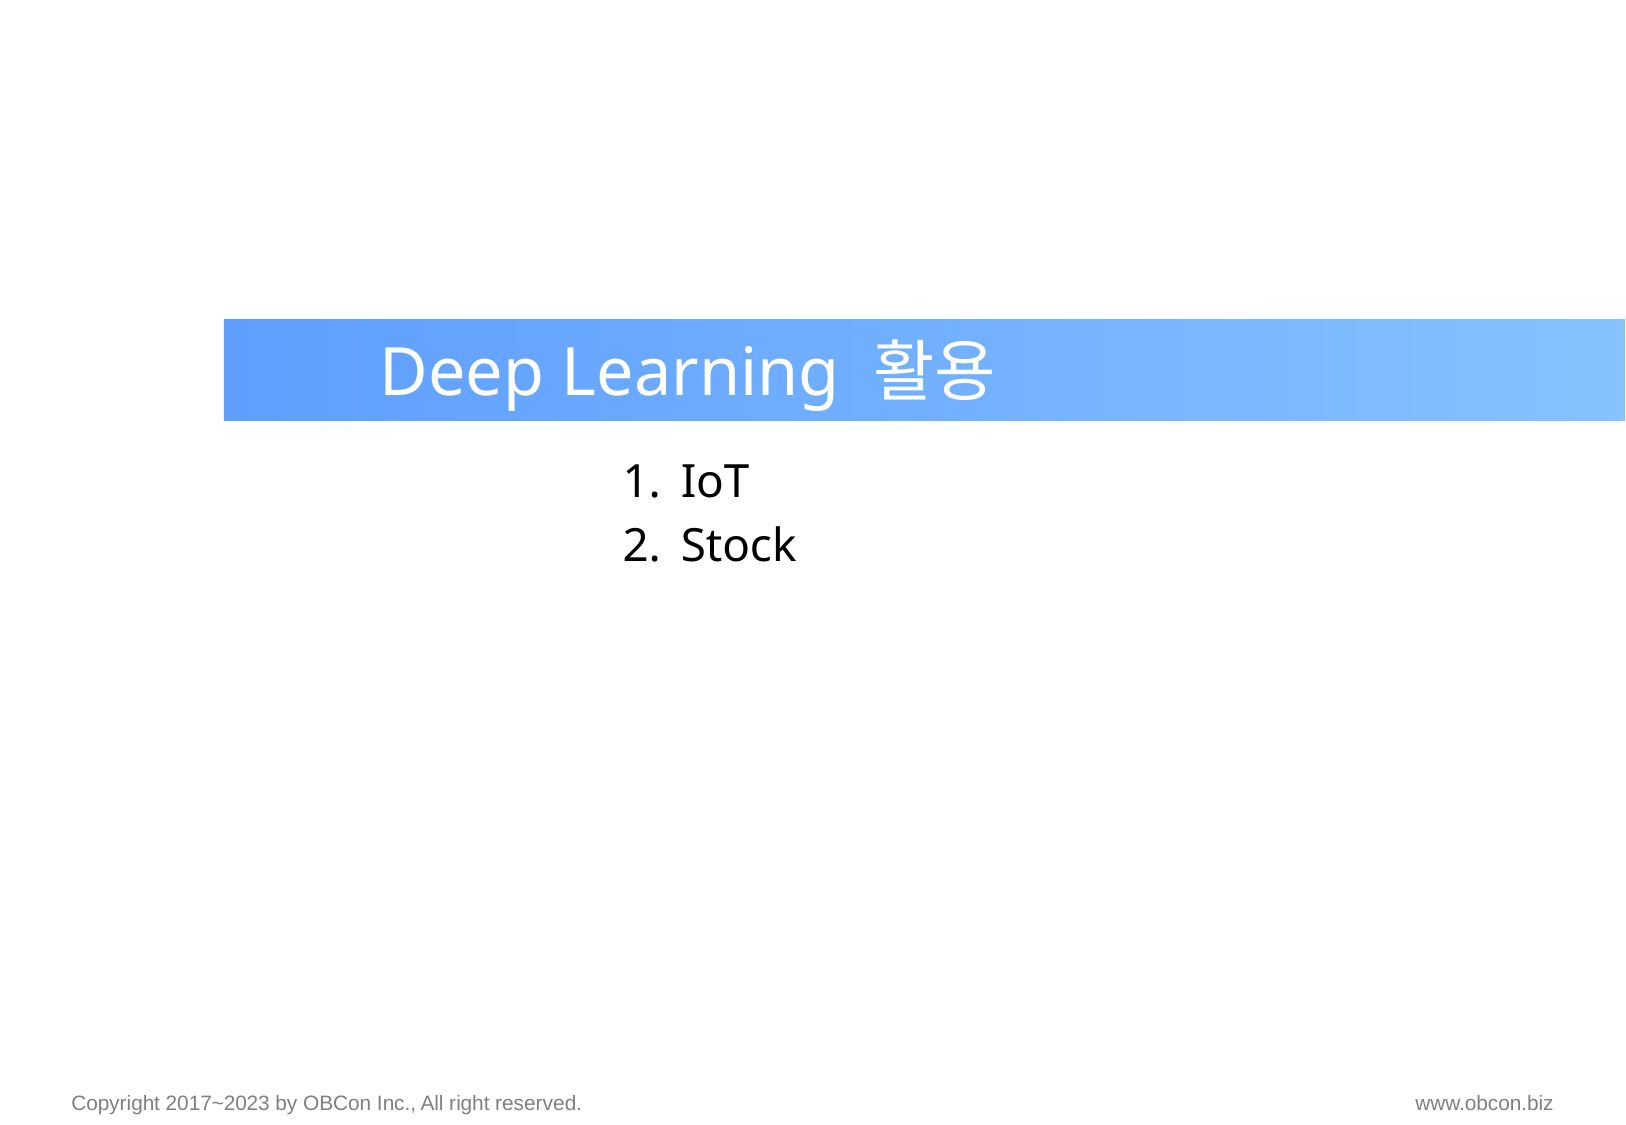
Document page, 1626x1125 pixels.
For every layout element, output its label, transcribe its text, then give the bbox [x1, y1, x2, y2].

title Deep Learning 활용 [364, 321, 1569, 417]
list IoT Stock [607, 444, 1569, 582]
